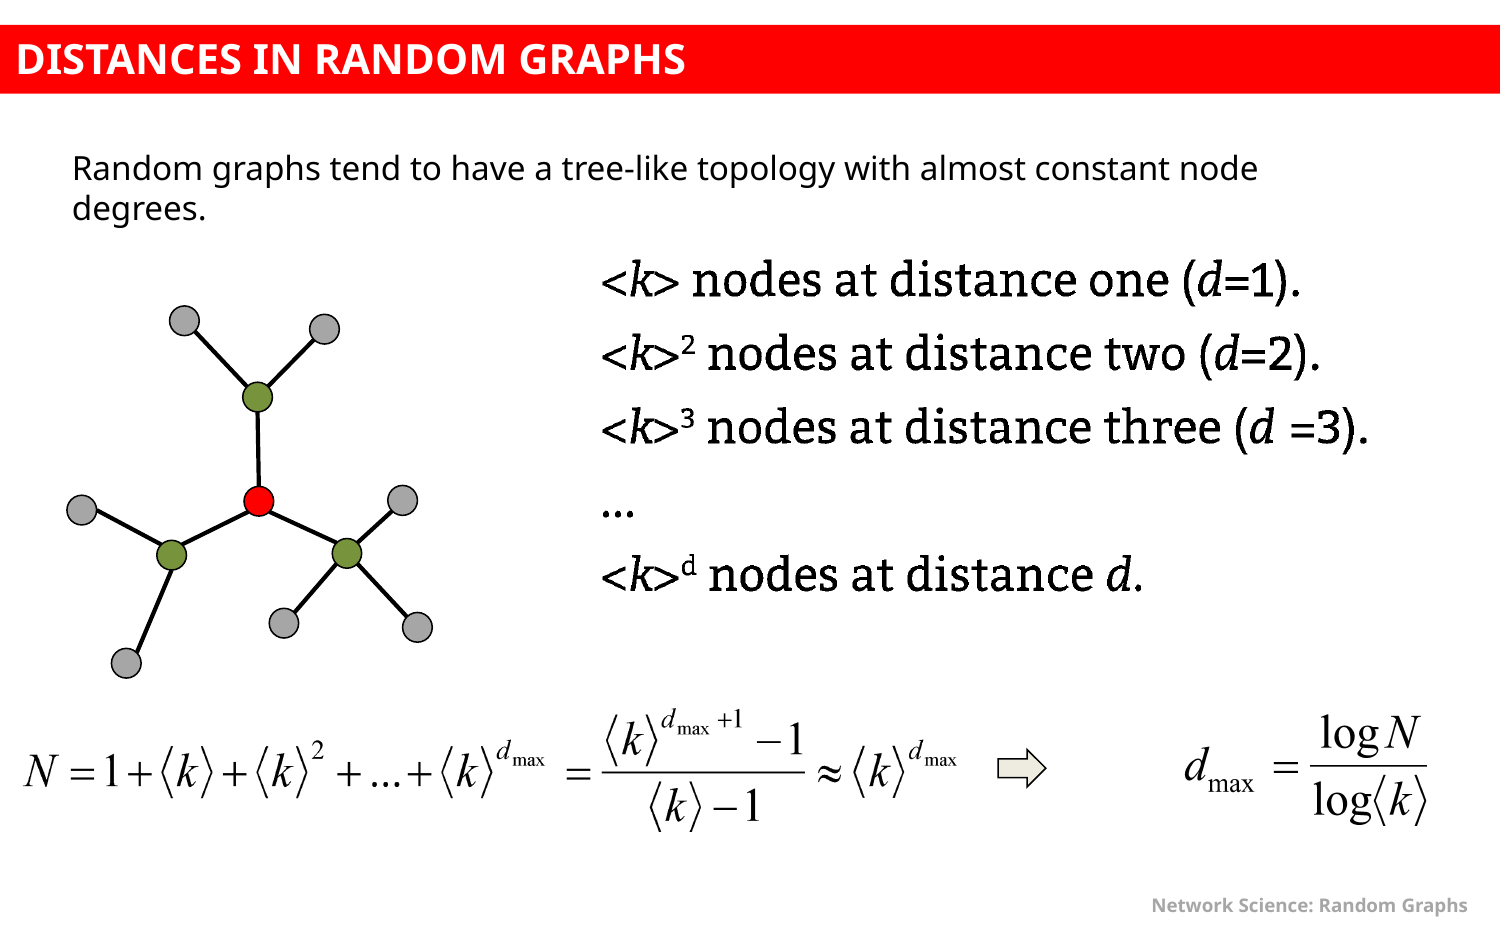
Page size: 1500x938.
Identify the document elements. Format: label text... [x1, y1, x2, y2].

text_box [66, 305, 433, 679]
picture [1175, 707, 1427, 826]
picture [16, 703, 962, 832]
text_box [998, 749, 1046, 787]
picture [571, 225, 1425, 609]
text_box DISTANCES IN RANDOM GRAPHS [0, 24, 1500, 94]
text_box Network Science: Random Graphs [1045, 885, 1488, 924]
text_box Random graphs tend to have a tree-like topology with almost constant node degrees. [66, 147, 1349, 228]
